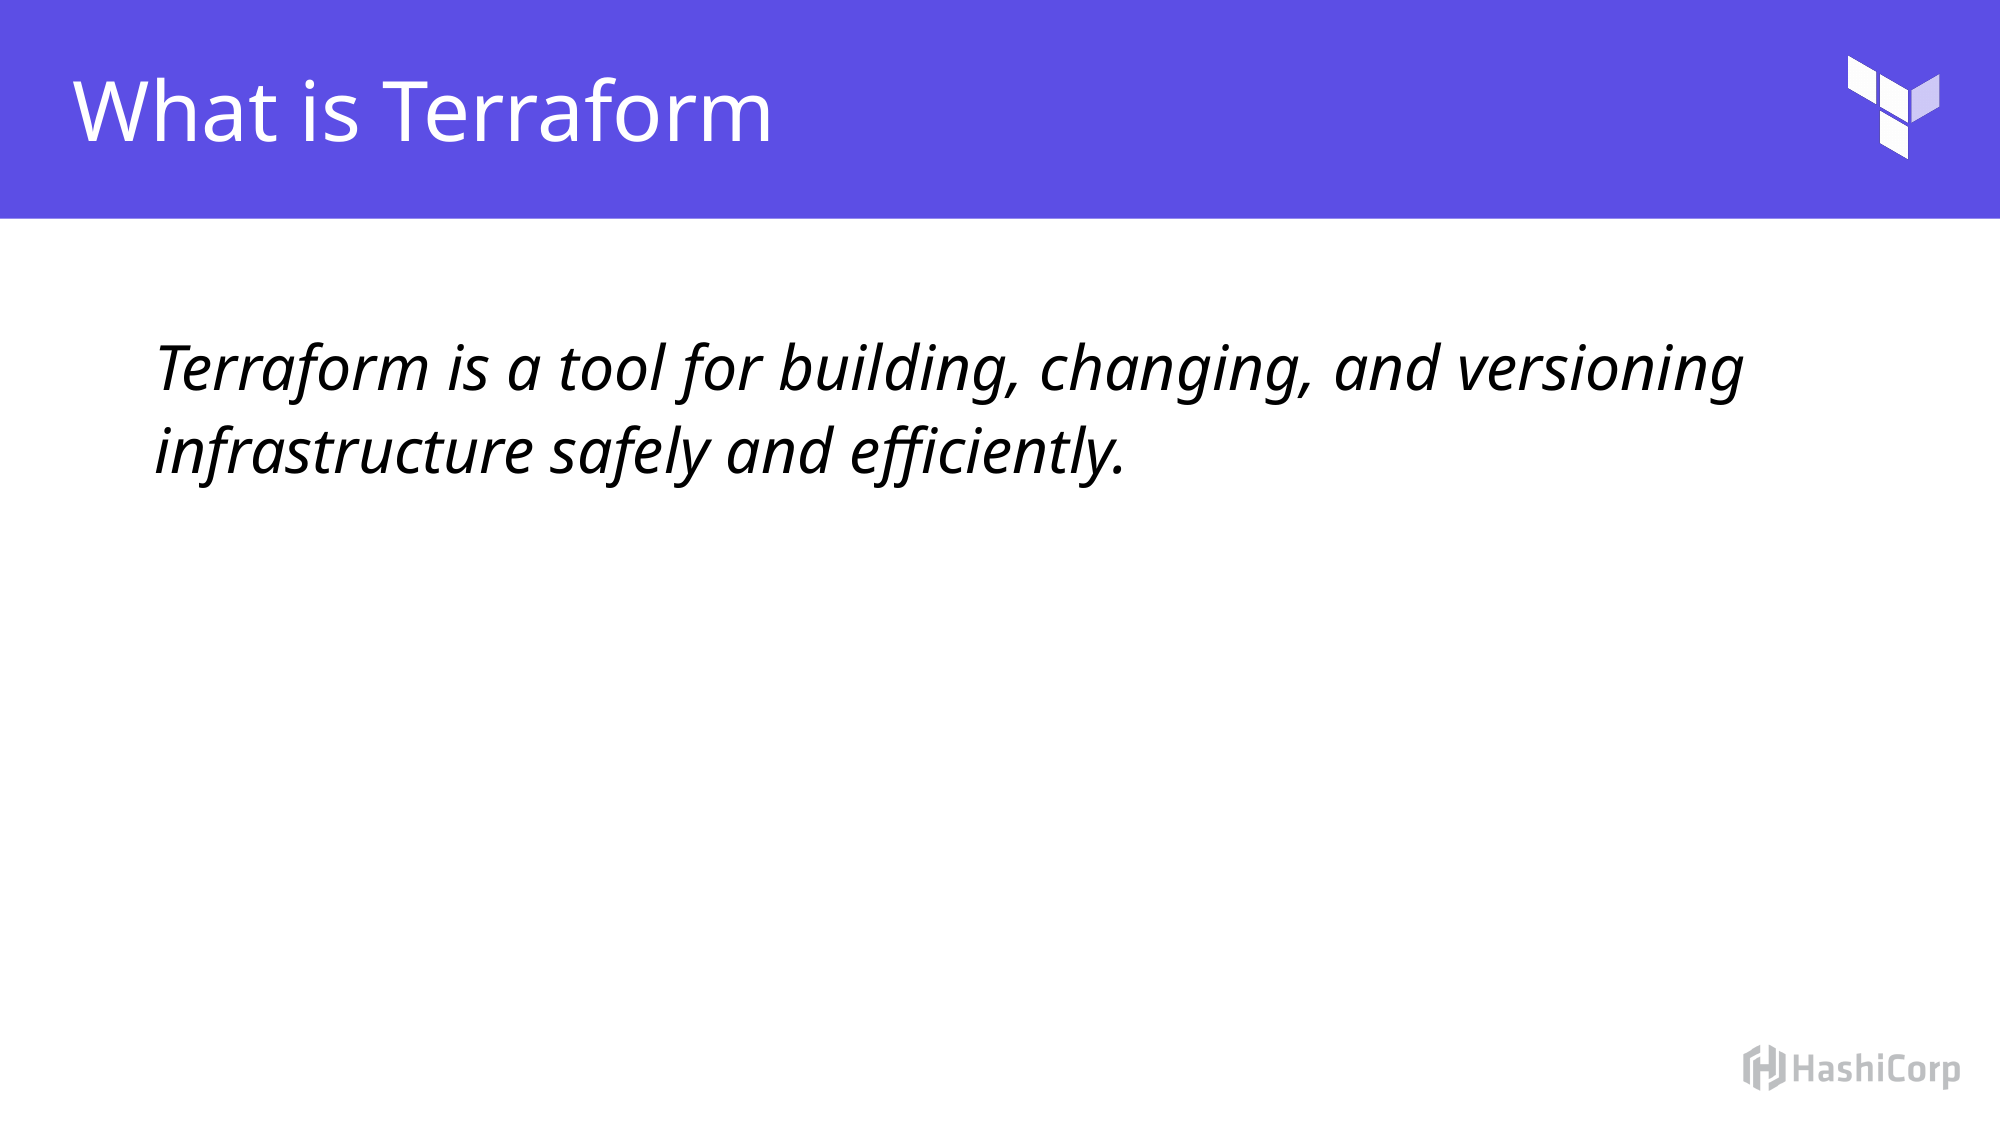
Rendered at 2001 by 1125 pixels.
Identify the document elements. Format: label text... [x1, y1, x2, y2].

title What is Terraform [63, 29, 1796, 187]
list Terraform is a tool for building, changing, and versioning infrastructure safely and efficiently. [145, 311, 1855, 938]
picture [1848, 55, 1940, 161]
